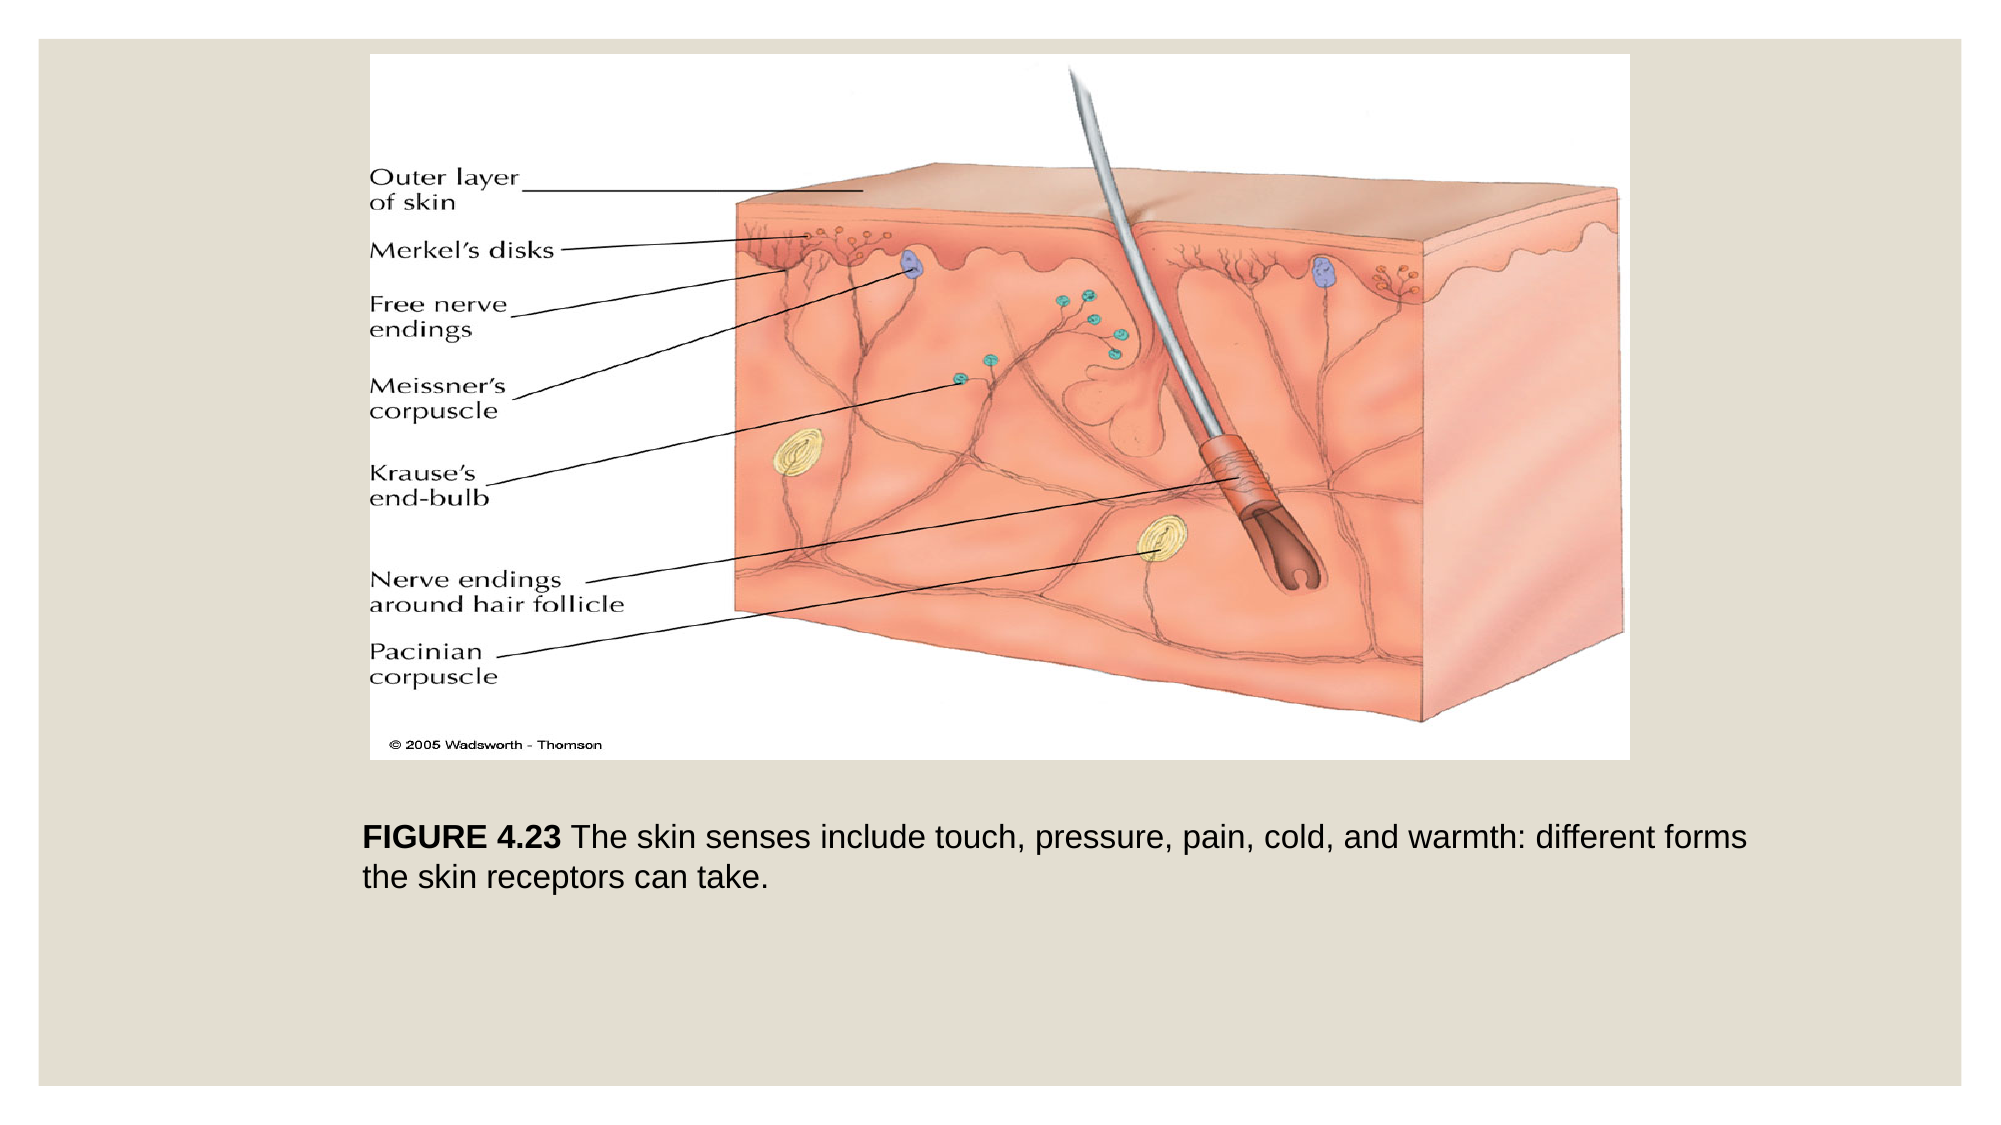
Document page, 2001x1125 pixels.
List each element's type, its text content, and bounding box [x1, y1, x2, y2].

text_box FIGURE 4.23 The skin senses include touch, pressure, pain, cold, and warmth: different forms the skin receptors can take. [347, 807, 1793, 903]
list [370, 54, 1630, 760]
